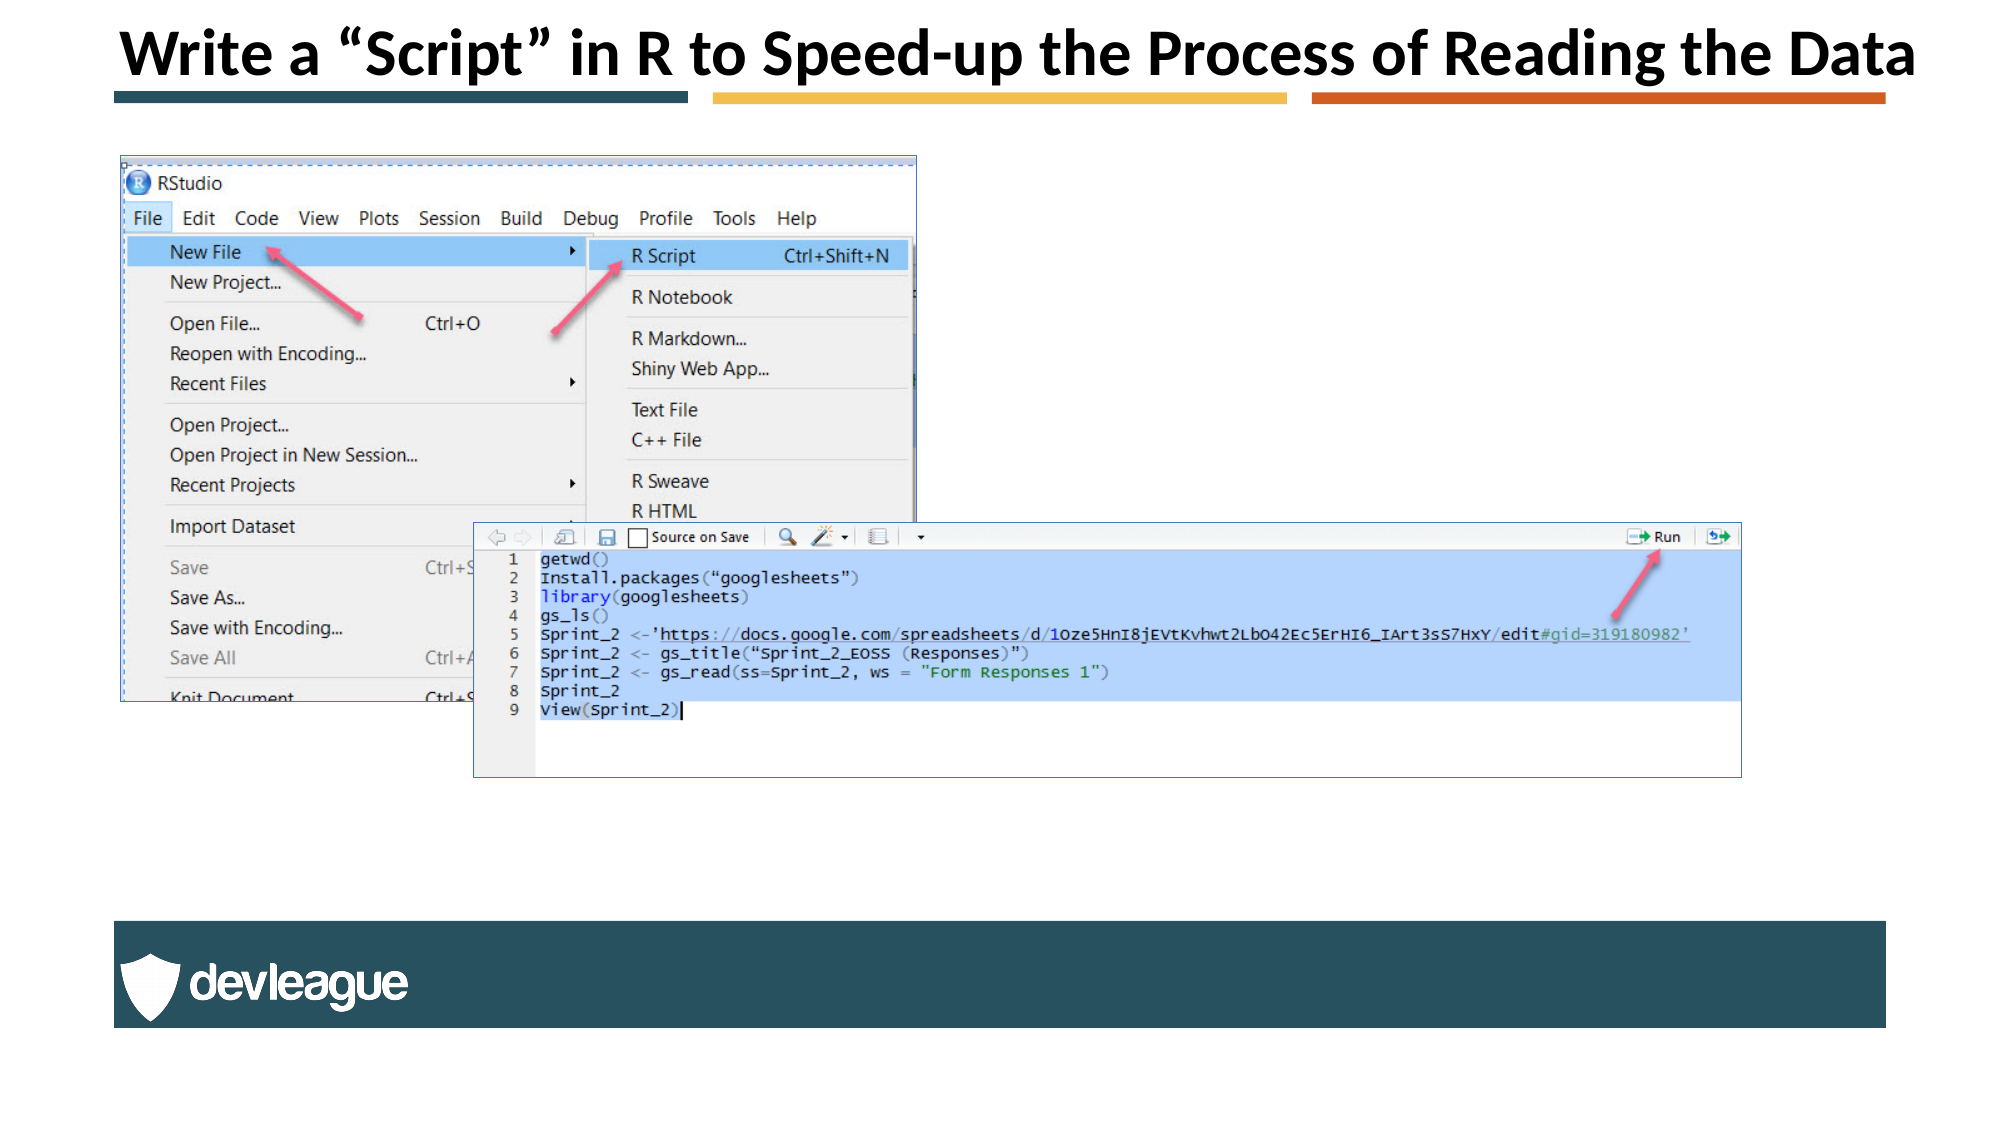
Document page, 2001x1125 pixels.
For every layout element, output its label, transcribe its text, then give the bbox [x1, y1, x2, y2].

text_box [113, 96, 689, 104]
text_box [1311, 96, 1887, 105]
picture [120, 953, 412, 1022]
text_box Write a “Script” in R to Speed-up the Process of Reading the Data [104, 1, 1935, 96]
picture [120, 155, 1742, 778]
text_box [113, 920, 1887, 1029]
text_box [712, 96, 1288, 105]
